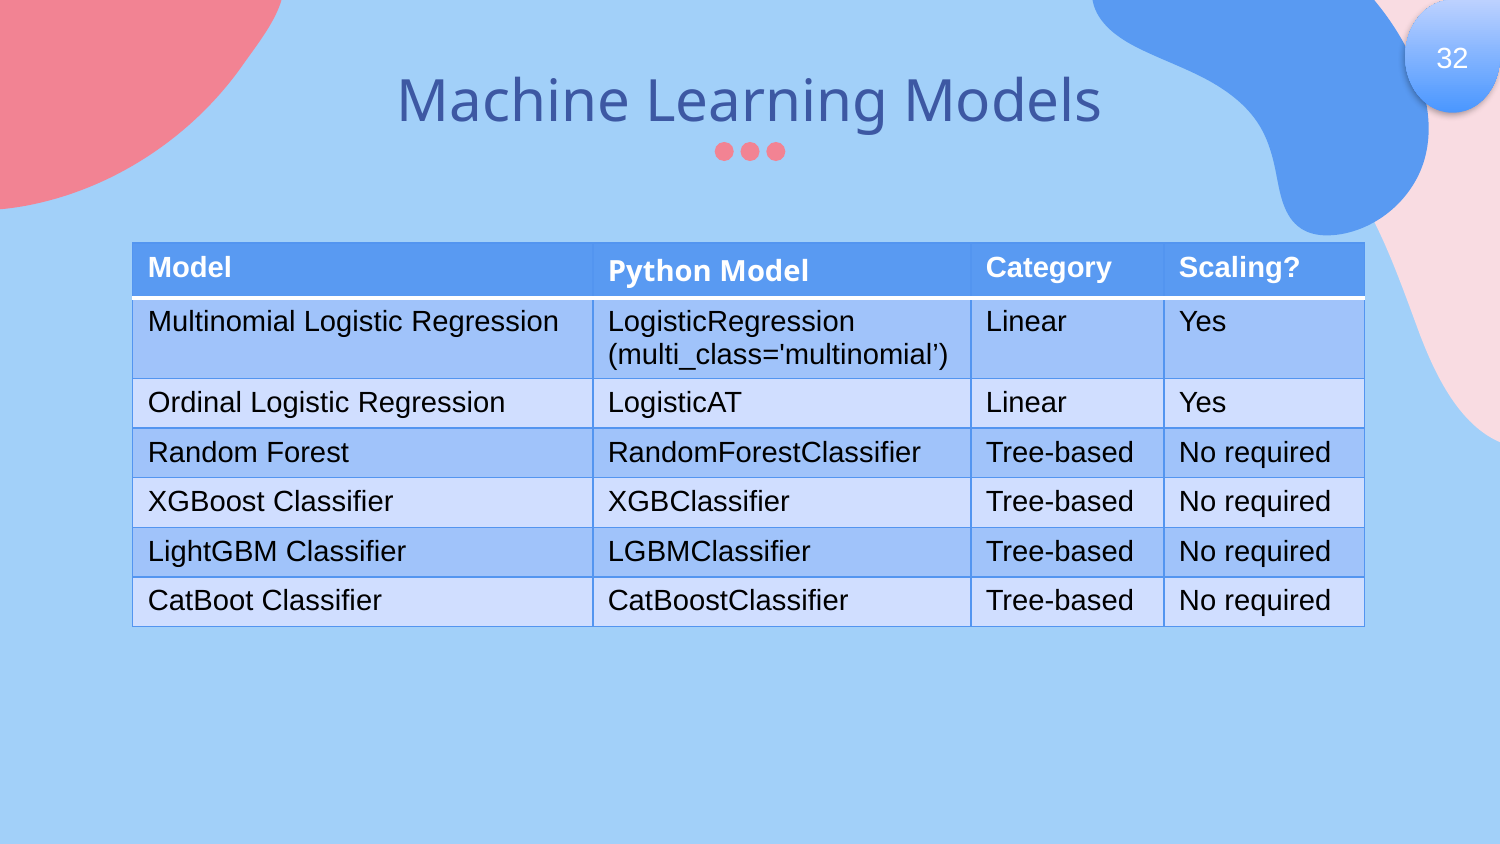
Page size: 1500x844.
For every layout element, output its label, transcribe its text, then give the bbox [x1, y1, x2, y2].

table_cell Tree-based [972, 578, 1163, 626]
table_cell LightGBM Classifier [133, 528, 592, 576]
table_cell No required [1165, 578, 1364, 626]
title Machine Learning Models [0, 48, 1500, 142]
table_header Model [133, 244, 592, 296]
table_cell XGBoost Classifier [133, 478, 592, 527]
table_cell Yes [1165, 379, 1364, 427]
table_cell XGBClassifier [594, 478, 970, 527]
table_cell No required [1165, 429, 1364, 477]
table_cell Ordinal Logistic Regression [133, 379, 592, 427]
table_header Category [972, 244, 1163, 296]
table_cell No required [1165, 478, 1364, 527]
table_cell Tree-based [972, 478, 1163, 527]
table_cell Tree-based [972, 429, 1163, 477]
table_cell LogisticAT [594, 379, 970, 427]
text_box 32 [1405, 0, 1500, 113]
table_cell CatBoot Classifier [133, 578, 592, 626]
table_cell Tree-based [972, 528, 1163, 576]
table_header Python Model [594, 244, 970, 296]
table_cell LogisticRegression (multi_class='multinomial’) [594, 300, 970, 378]
table_cell Multinomial Logistic Regression [133, 300, 592, 378]
table_header Scaling? [1165, 244, 1364, 296]
table_cell RandomForestClassifier [594, 429, 970, 477]
table_cell LGBMClassifier [594, 528, 970, 576]
table_cell Linear [972, 300, 1163, 378]
table_cell Yes [1165, 300, 1364, 378]
table_cell Linear [972, 379, 1163, 427]
table_cell No required [1165, 528, 1364, 576]
table_cell CatBoostClassifier [594, 578, 970, 626]
table_cell Random Forest [133, 429, 592, 477]
